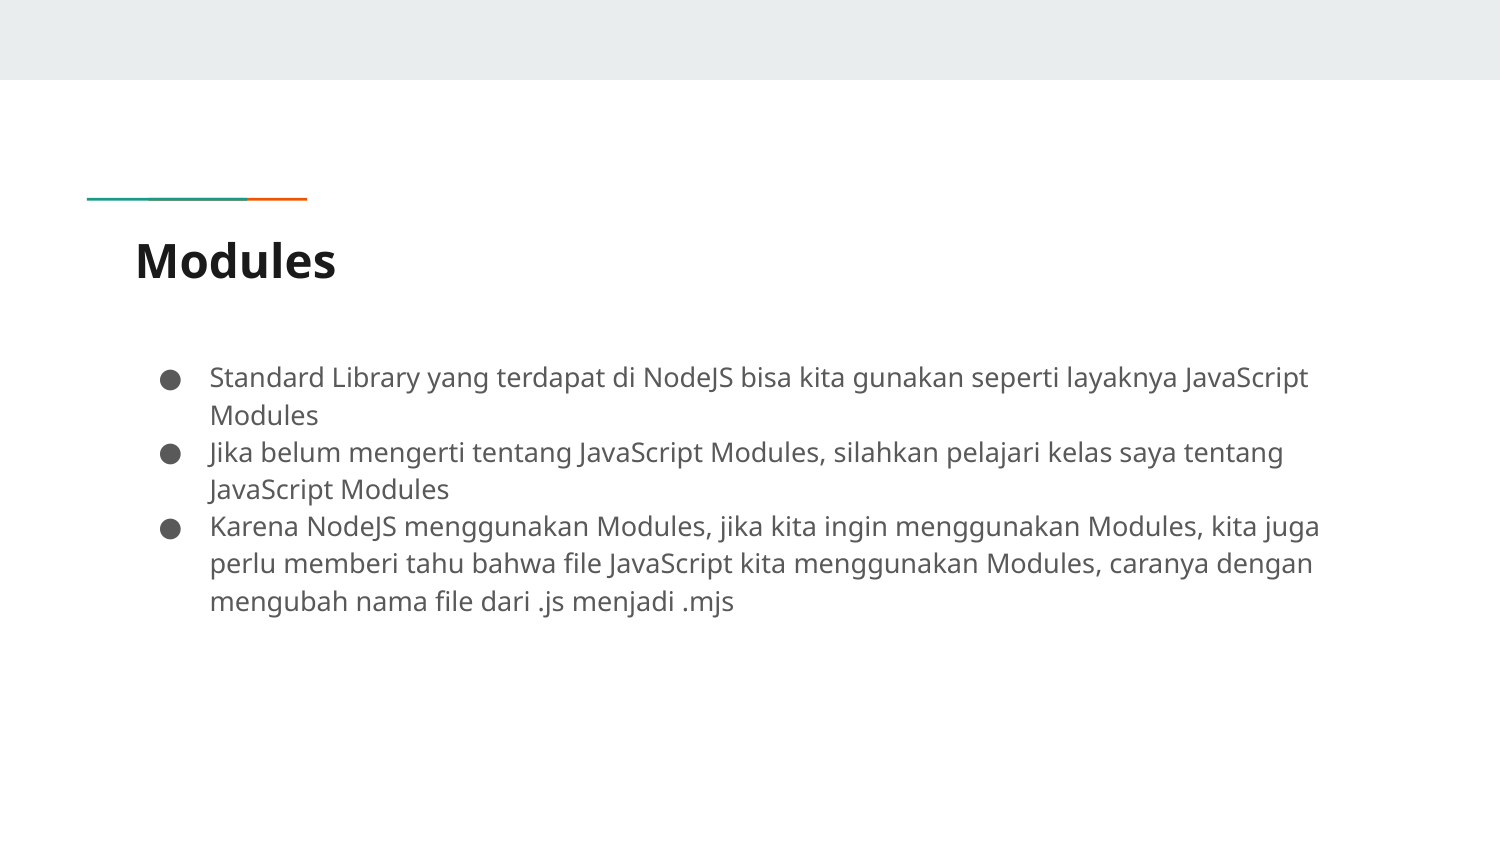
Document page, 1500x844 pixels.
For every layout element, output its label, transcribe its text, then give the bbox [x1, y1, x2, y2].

title Modules [119, 216, 1381, 305]
list Standard Library yang terdapat di NodeJS bisa kita gunakan seperti layaknya JavaScript Modules Jika belum mengerti tentang JavaScript Modules, silahkan pelajari kelas saya tentang JavaScript Modules Karena NodeJS menggunakan Modules, jika kita ingin menggunakan Modules, kita juga perlu memberi tahu bahwa file JavaScript kita menggunakan Modules, caranya dengan mengubah nama file dari .js menjadi .mjs [119, 341, 1381, 712]
